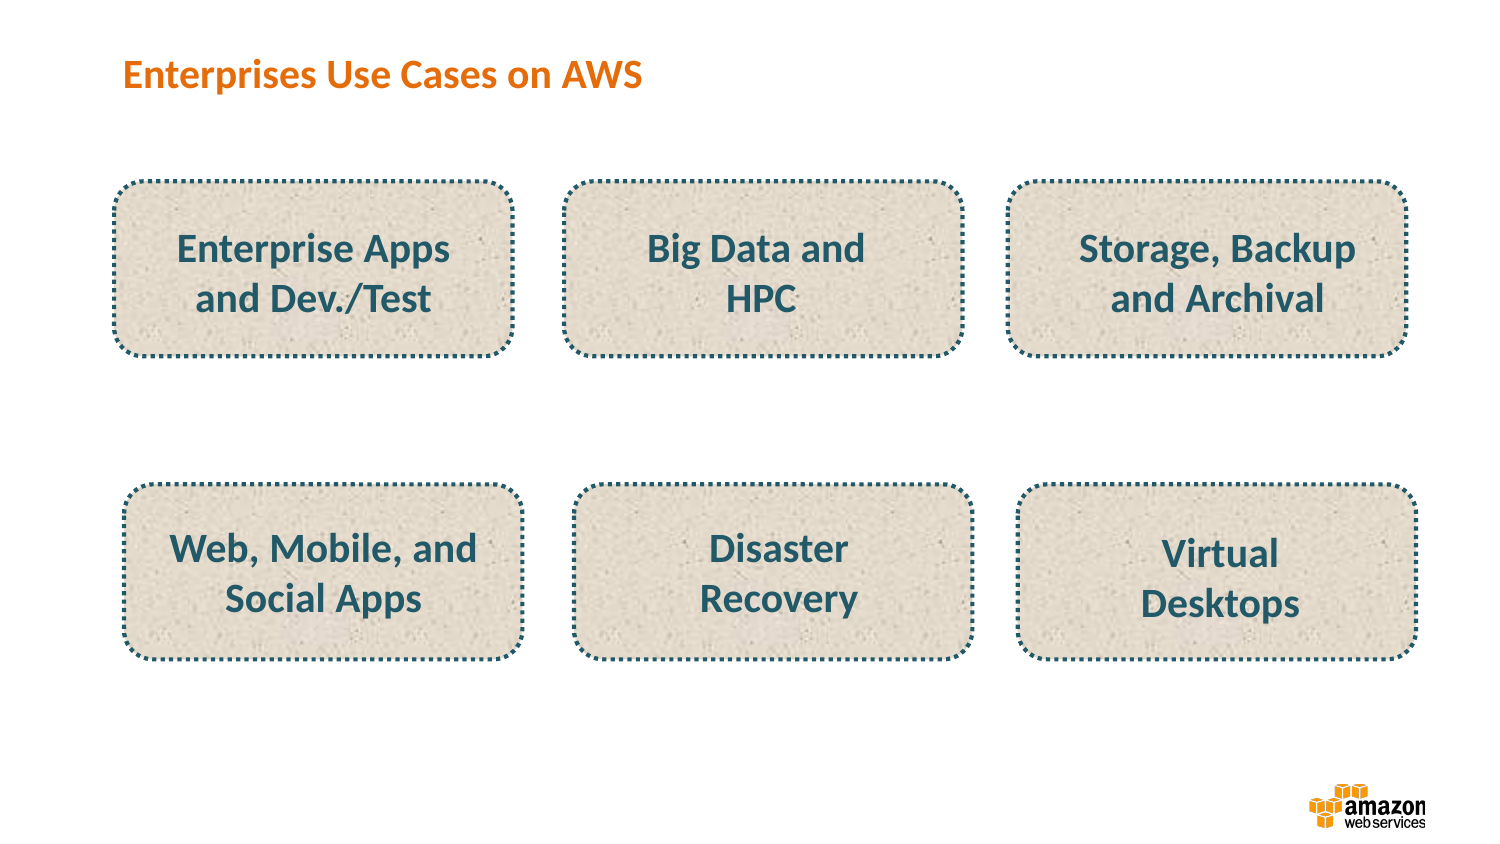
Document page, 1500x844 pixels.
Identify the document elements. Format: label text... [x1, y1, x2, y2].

text_box Web, Mobile, and Social Apps [134, 513, 513, 629]
text_box [571, 482, 975, 662]
text_box Storage, Backup and Archival [1043, 213, 1392, 329]
text_box Virtual Desktops [1087, 518, 1354, 634]
text_box Enterprise Apps and Dev./Test [139, 213, 488, 329]
text_box Big Data and HPC [587, 213, 936, 329]
text_box [1015, 482, 1419, 662]
text_box Disaster Recovery [620, 513, 938, 629]
text_box [561, 179, 965, 359]
text_box [1005, 179, 1409, 359]
text_box [121, 482, 525, 662]
text_box [111, 179, 515, 359]
title Enterprises Use Cases on AWS [107, 34, 1025, 110]
